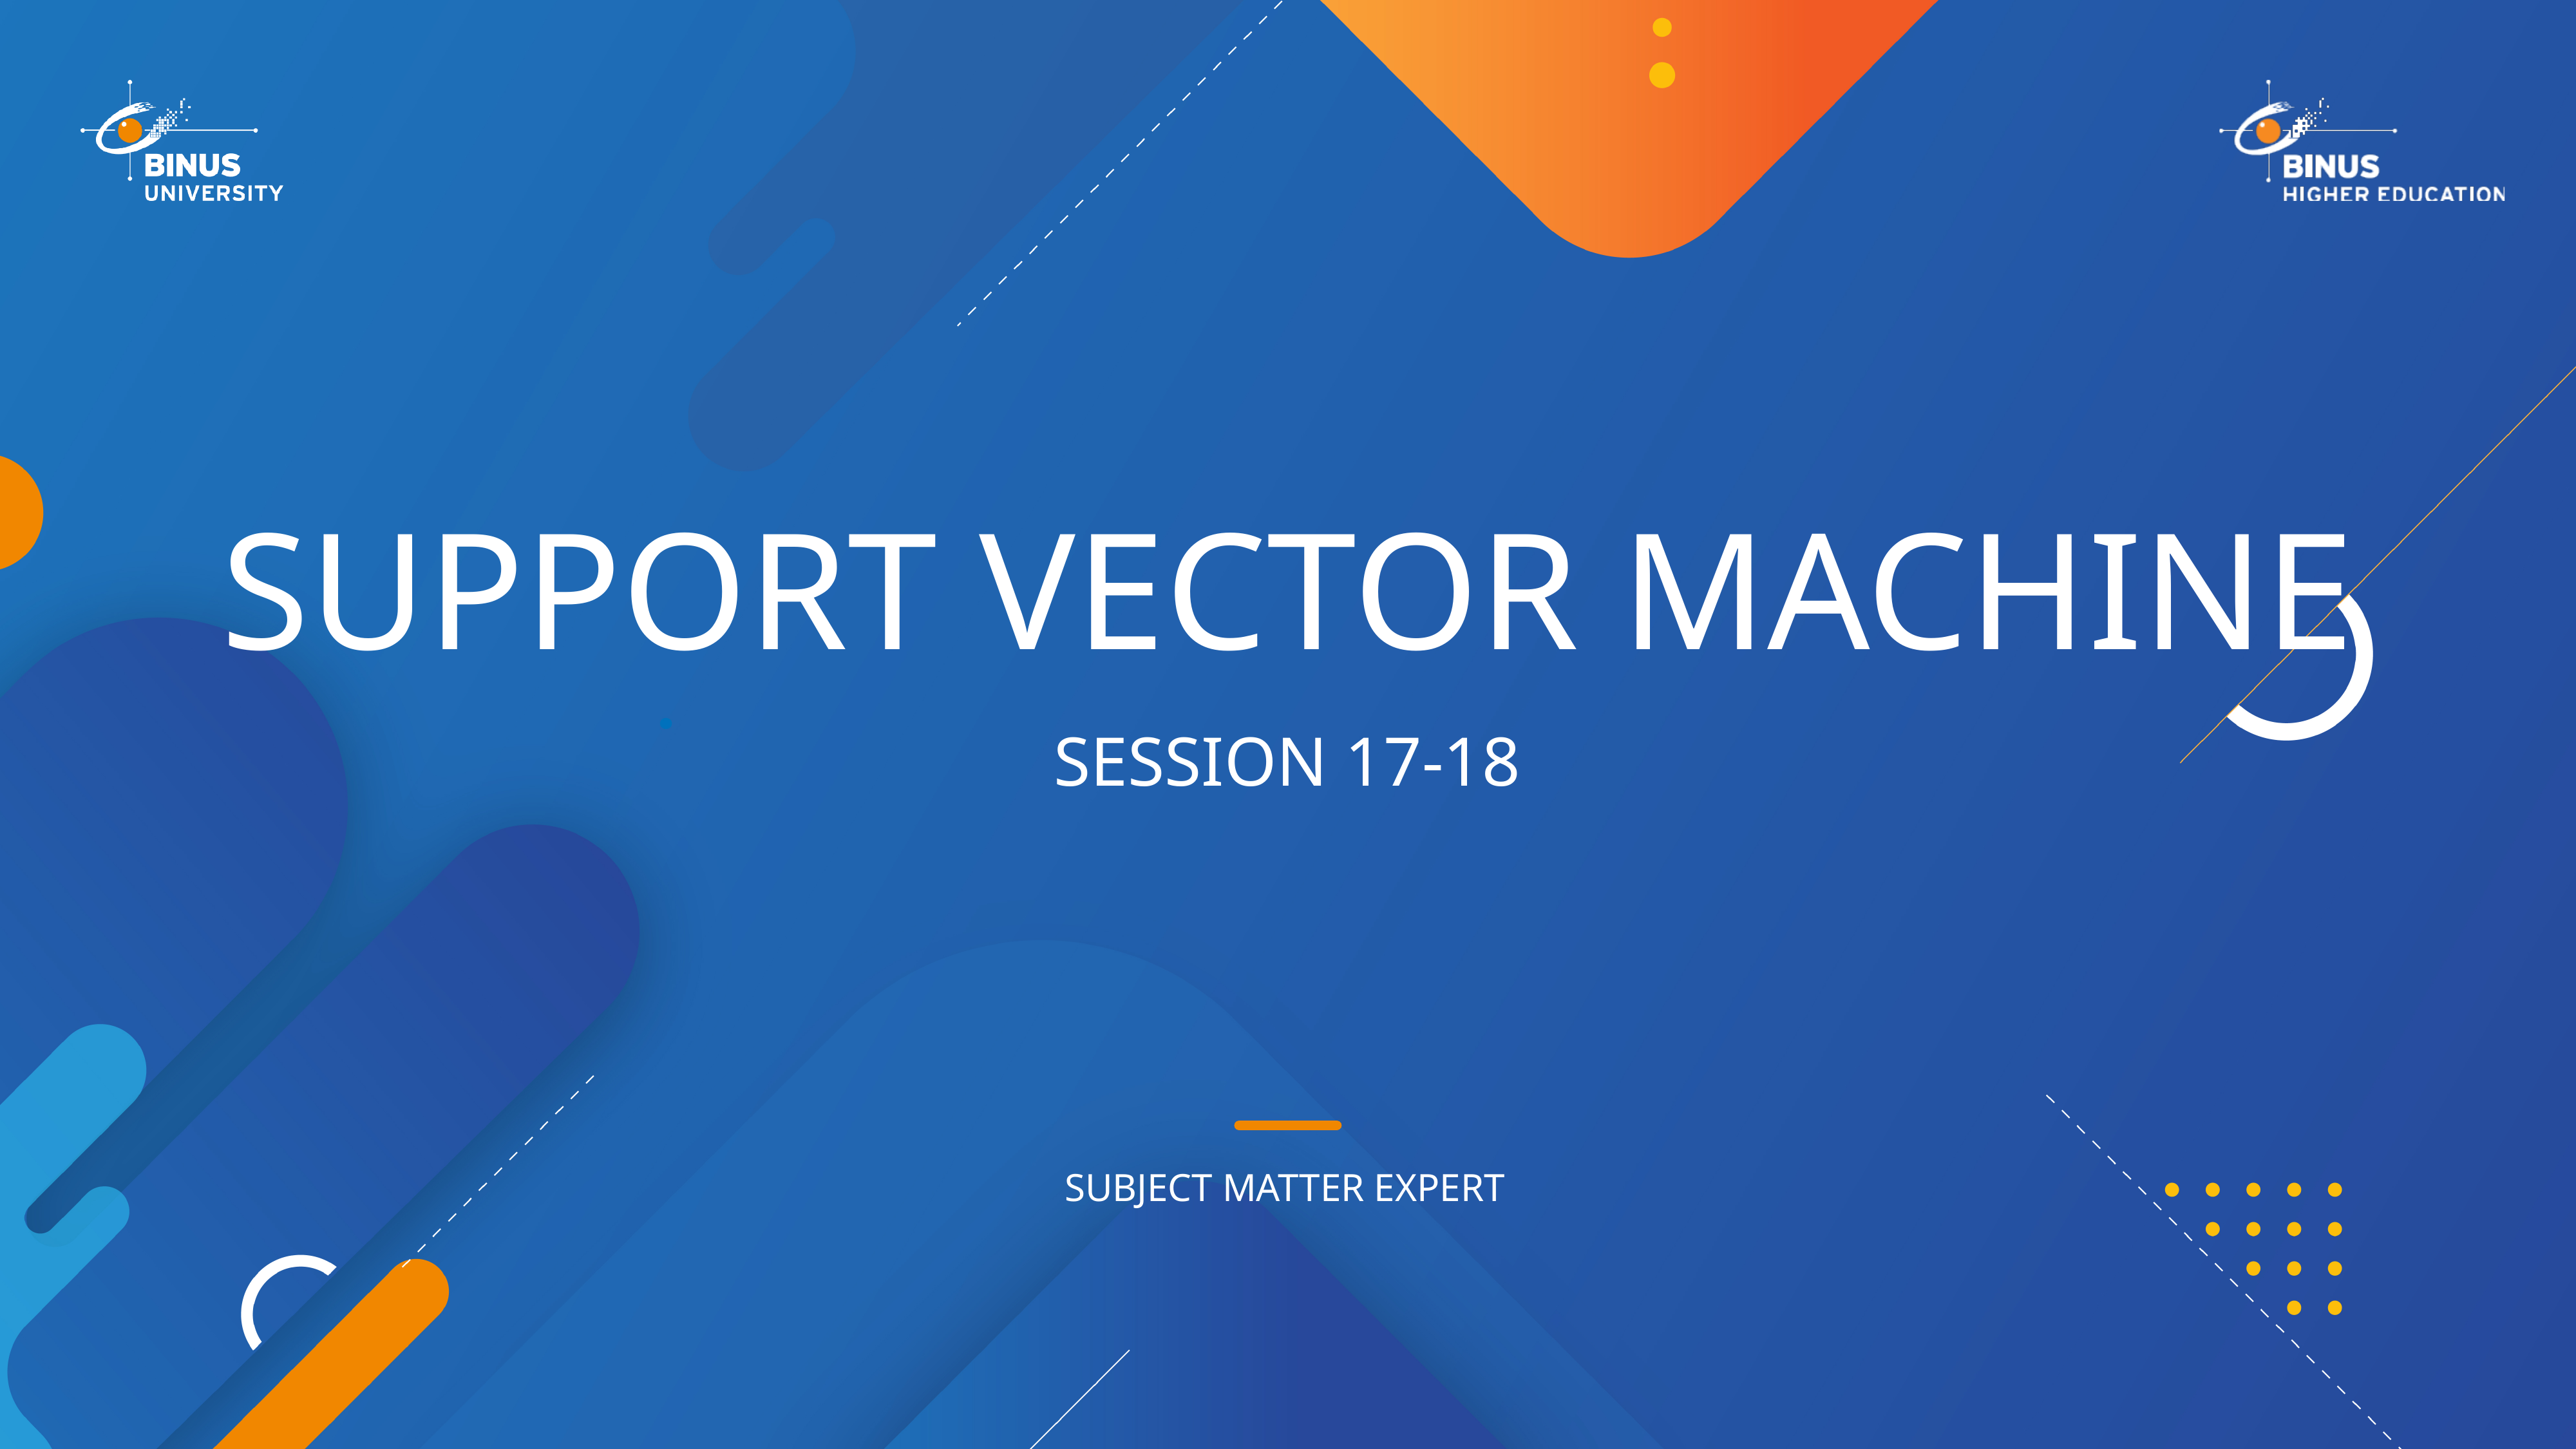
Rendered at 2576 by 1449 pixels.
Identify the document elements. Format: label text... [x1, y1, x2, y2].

picture [0, 0, 2576, 1449]
list Session 17-18 [126, 713, 2448, 916]
title Support Vector Machine [127, 271, 2449, 687]
